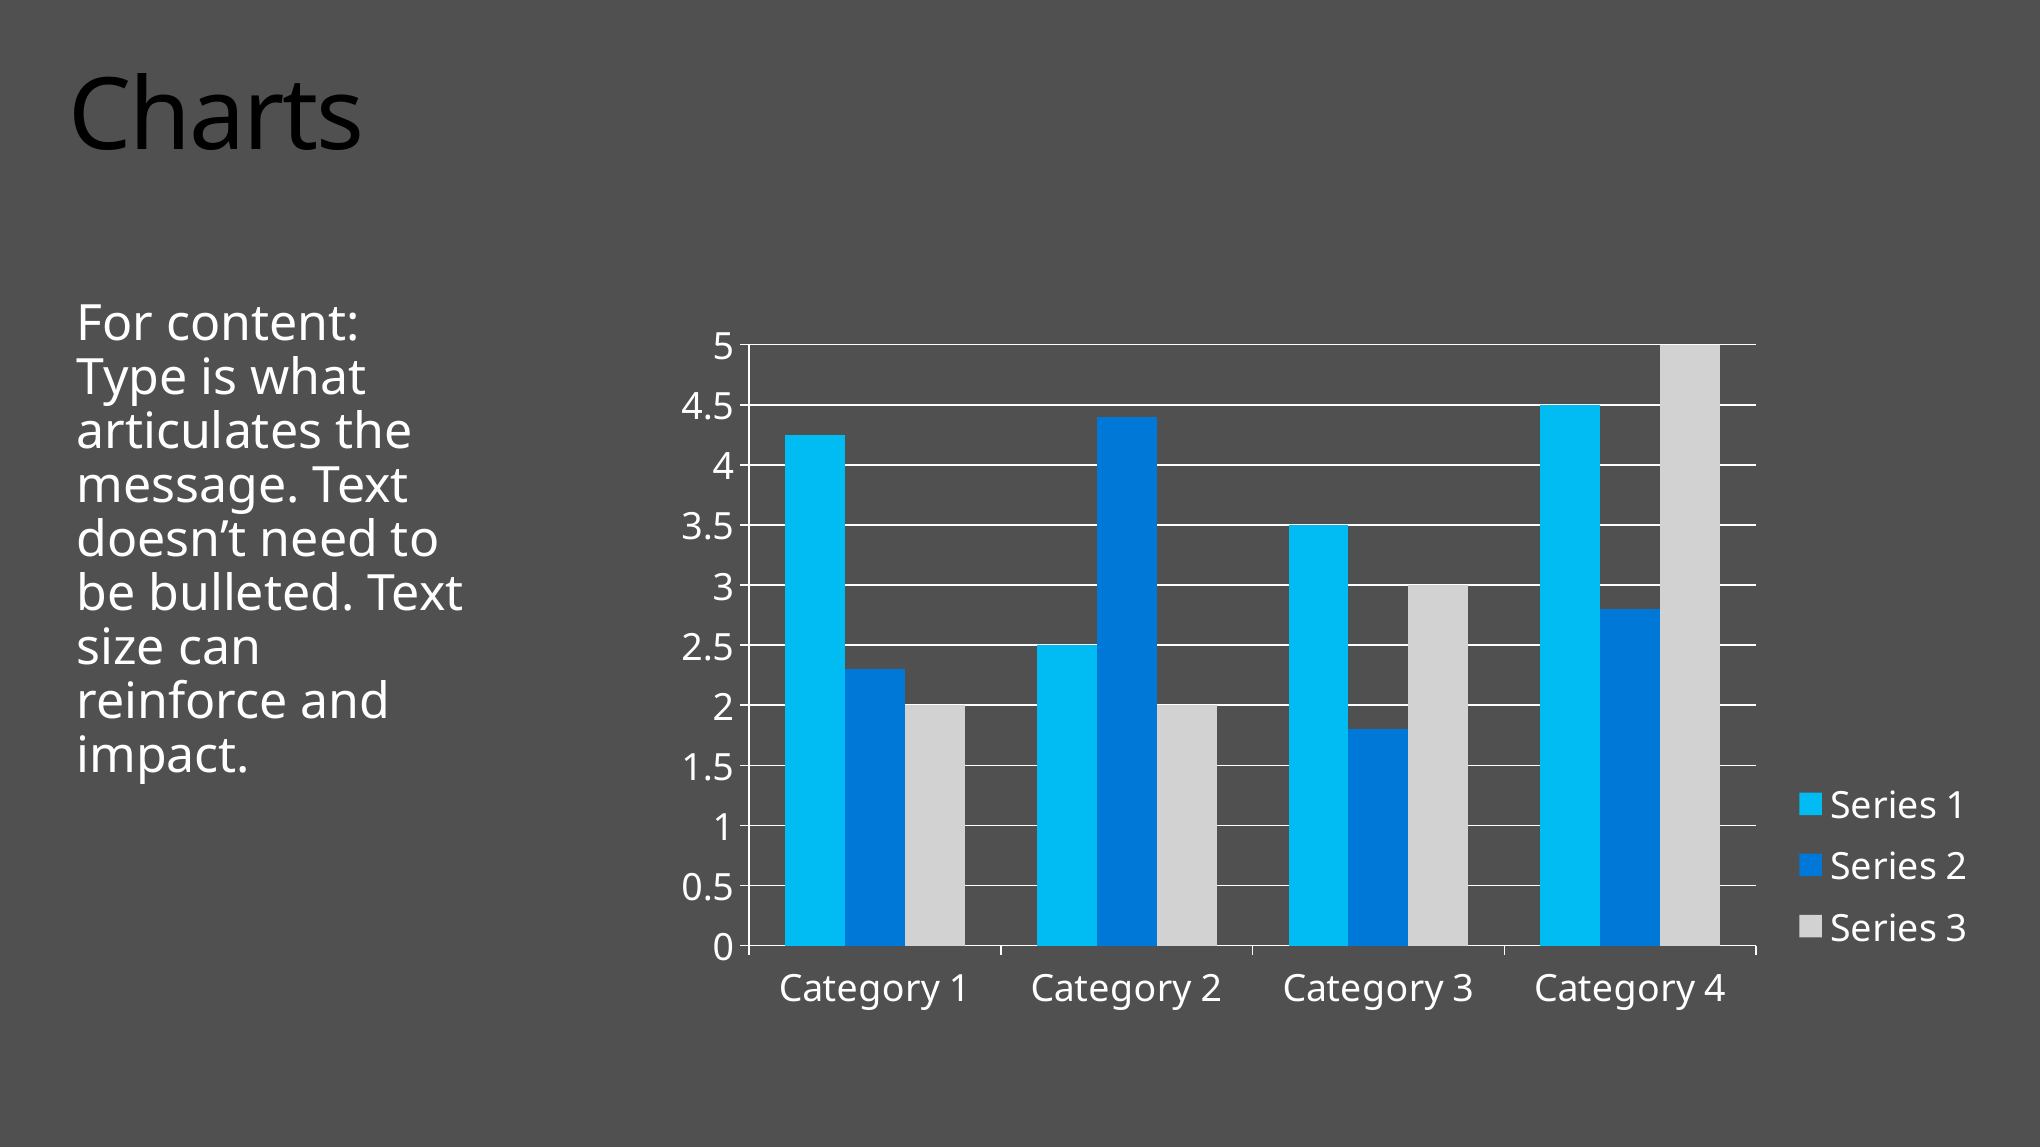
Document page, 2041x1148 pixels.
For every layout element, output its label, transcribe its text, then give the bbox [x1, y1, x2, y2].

text_box For content: Type is what articulates the message. Text doesn’t need to be bulleted. Text size can reinforce and impact. [46, 273, 497, 1099]
chart [644, 198, 1996, 1099]
title Charts [45, 48, 1996, 199]
